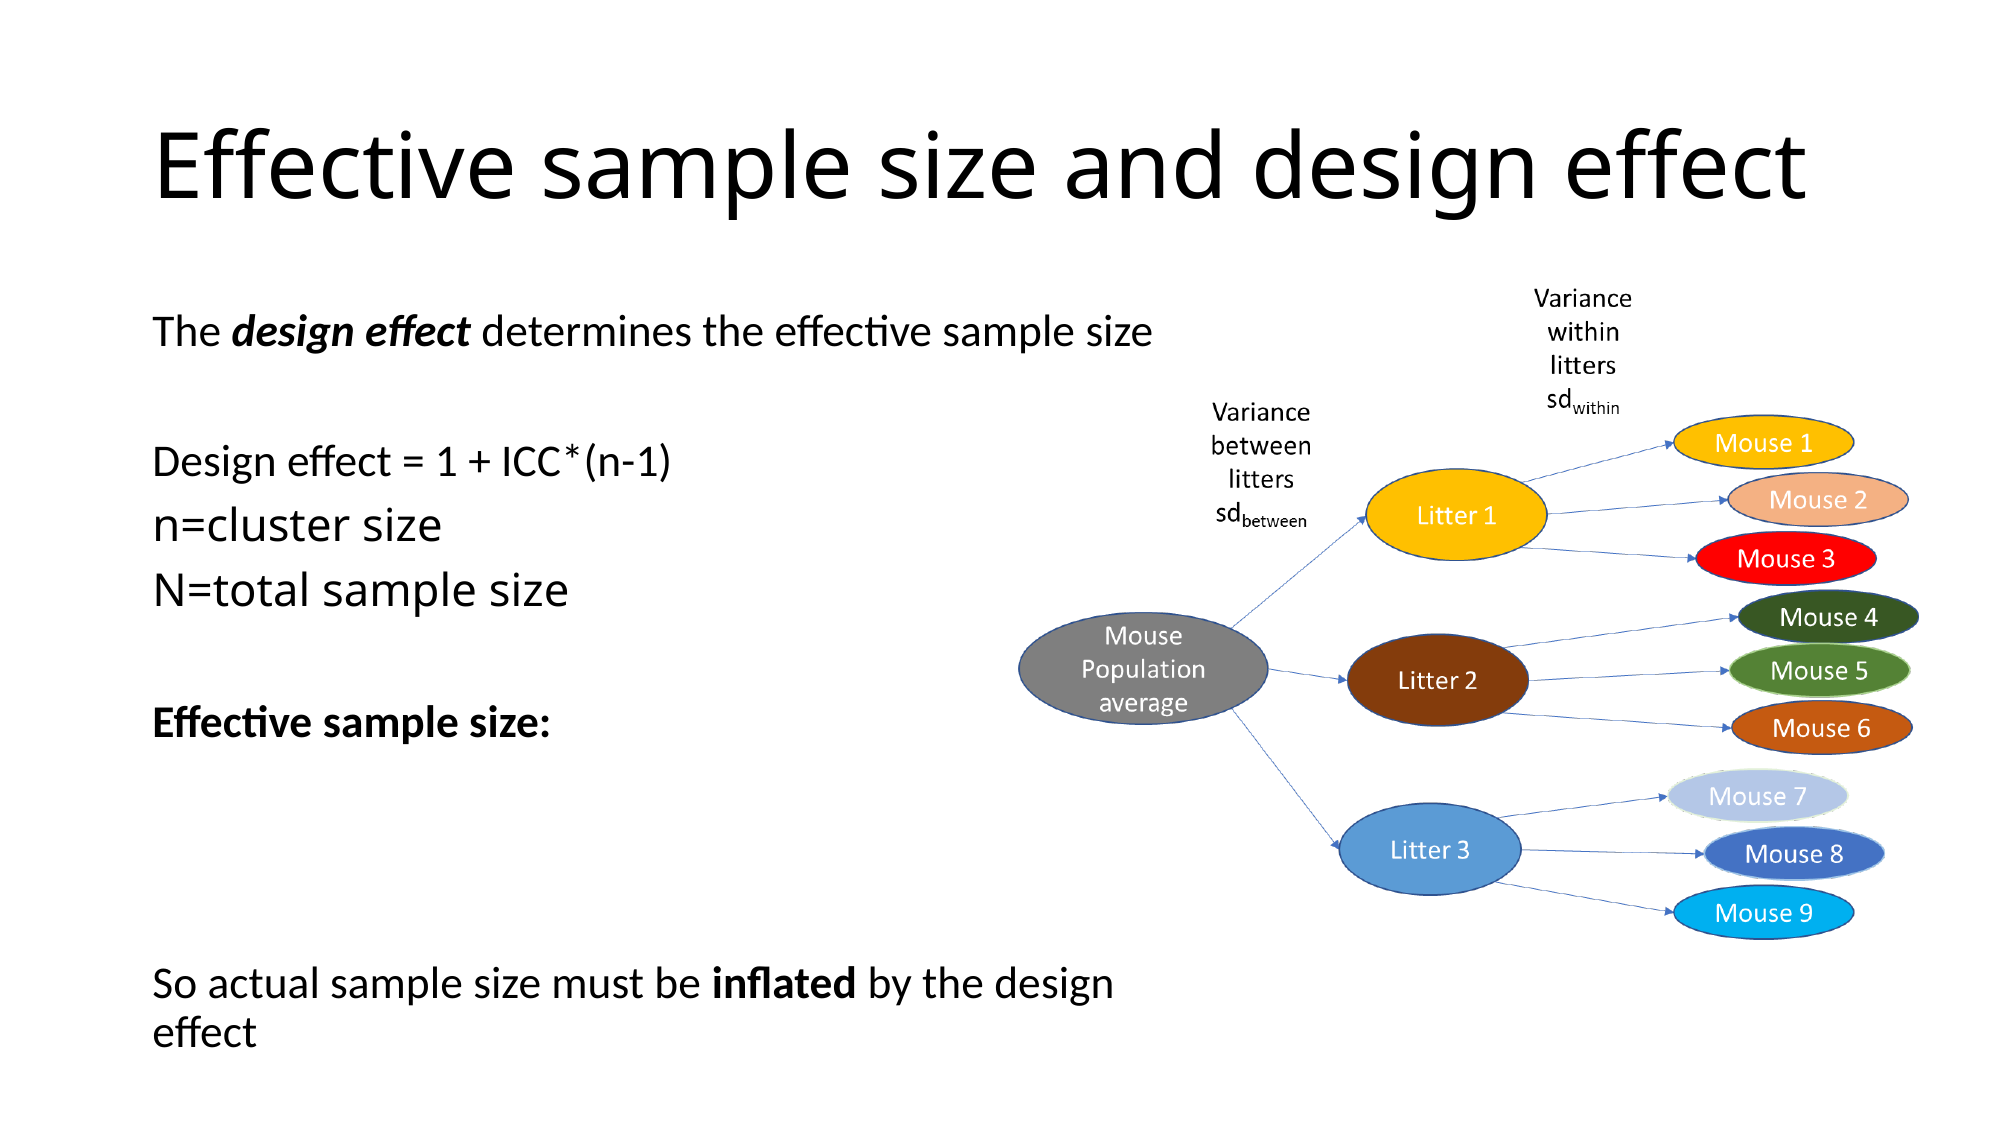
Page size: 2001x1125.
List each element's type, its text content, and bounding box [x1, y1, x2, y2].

title Effective sample size and design effect [137, 59, 1863, 278]
picture [1018, 271, 1919, 946]
